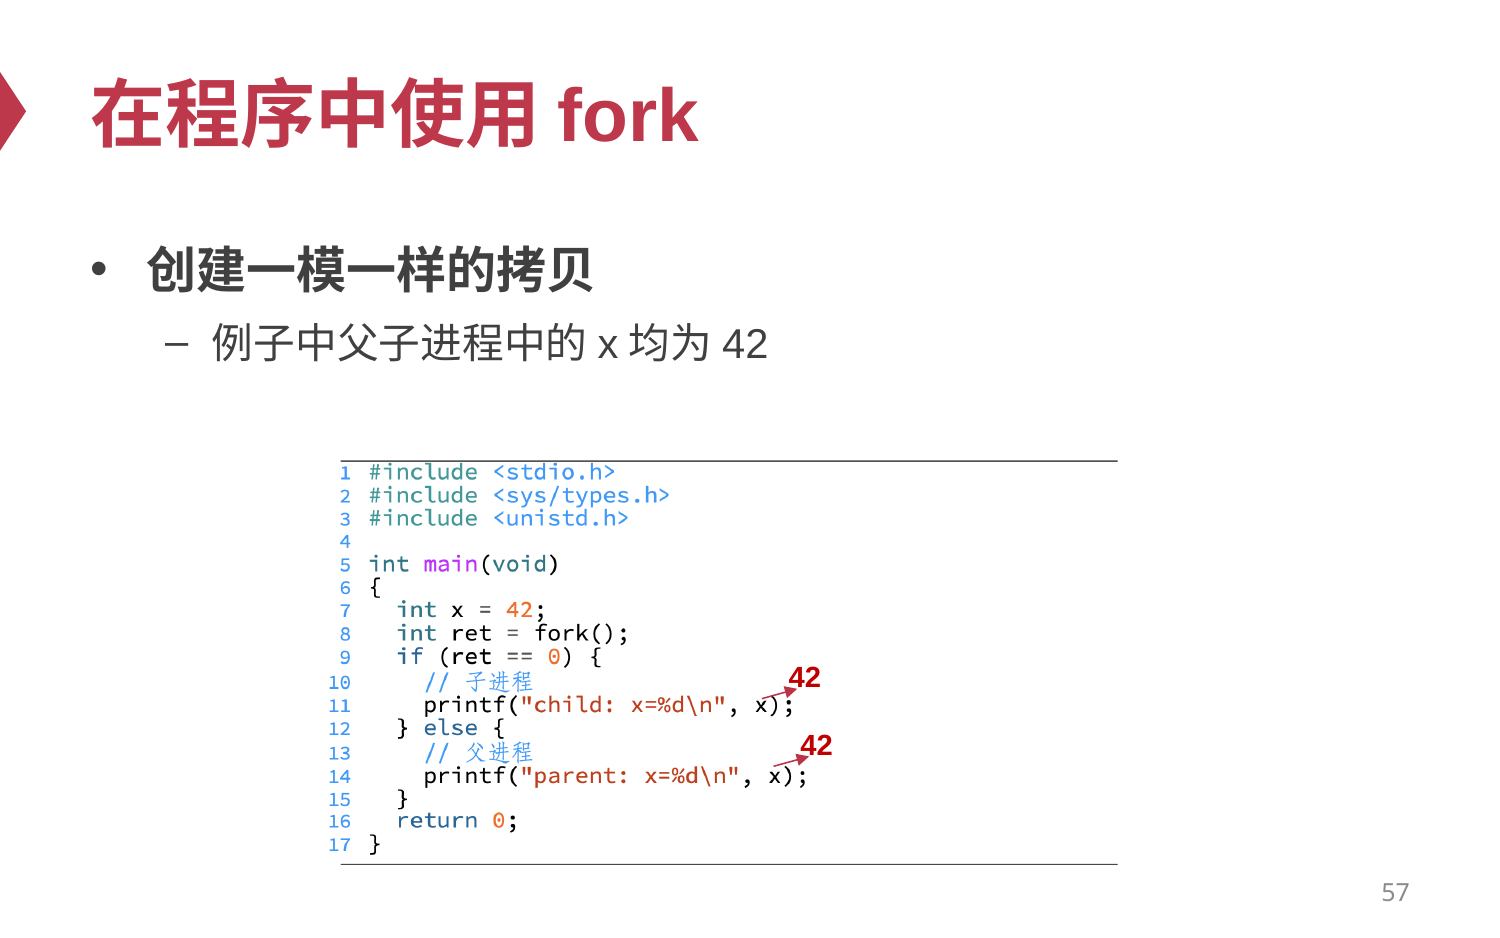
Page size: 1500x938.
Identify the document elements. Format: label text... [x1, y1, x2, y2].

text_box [773, 756, 810, 767]
list 创建一模一样的拷贝 例子中父子进程中的x均为42 [75, 218, 1425, 838]
slide_number 57 [1074, 868, 1425, 919]
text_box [761, 688, 798, 699]
title 在程序中使用fork [75, 37, 1425, 186]
picture [312, 444, 1131, 879]
